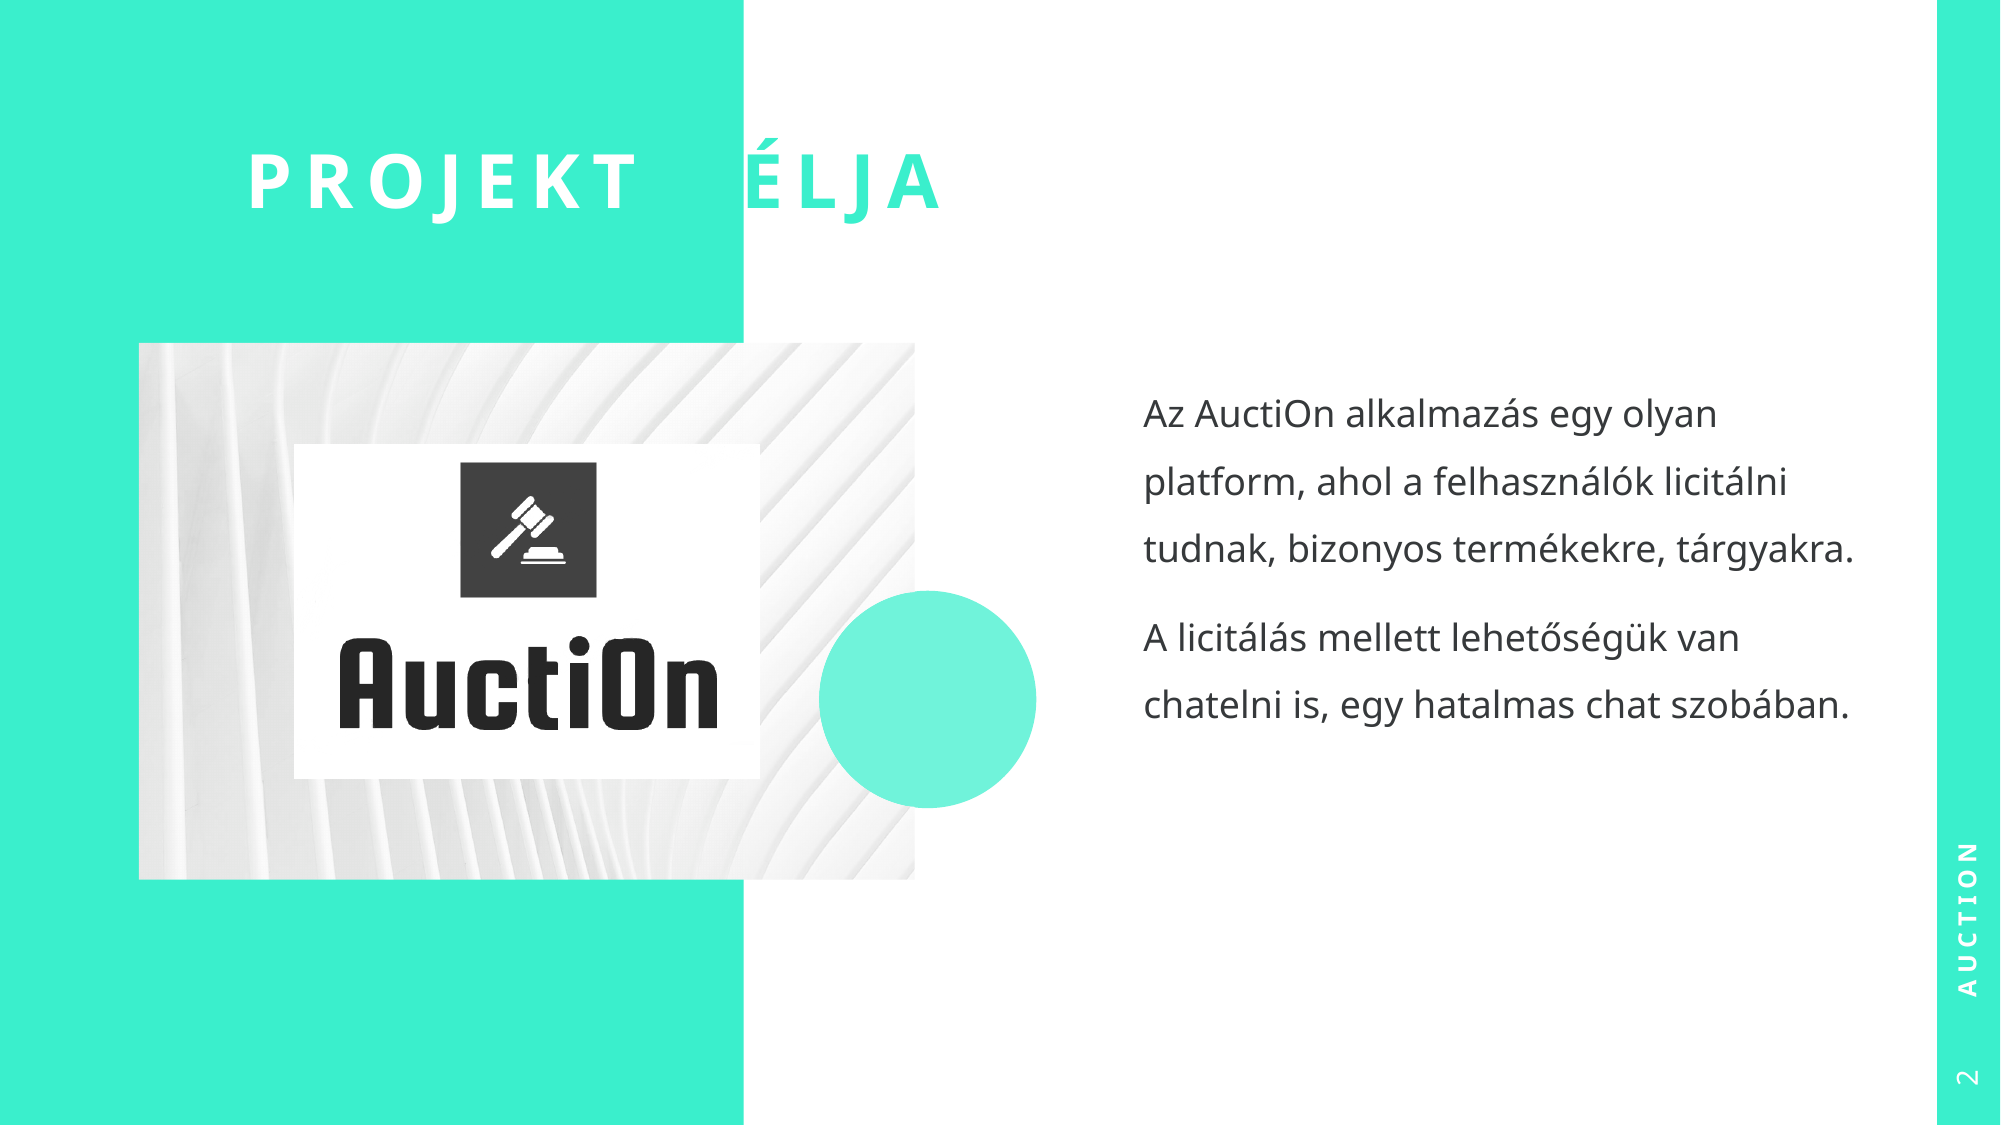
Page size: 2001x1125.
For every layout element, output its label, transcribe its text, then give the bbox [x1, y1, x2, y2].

footer Auction [1937, 0, 2000, 1032]
picture [138, 342, 915, 880]
title Projekt célja [245, 144, 1937, 330]
slide_number 2 [1937, 1032, 2000, 1125]
list Az AuctiOn alkalmazás egy olyan platform, ahol a felhasználók licitálni tudnak, bizonyos termékekre, tárgyakra. A licitálás mellett lehetőségük van chatelni is, egy hatalmas chat szobában. [1143, 367, 1862, 758]
